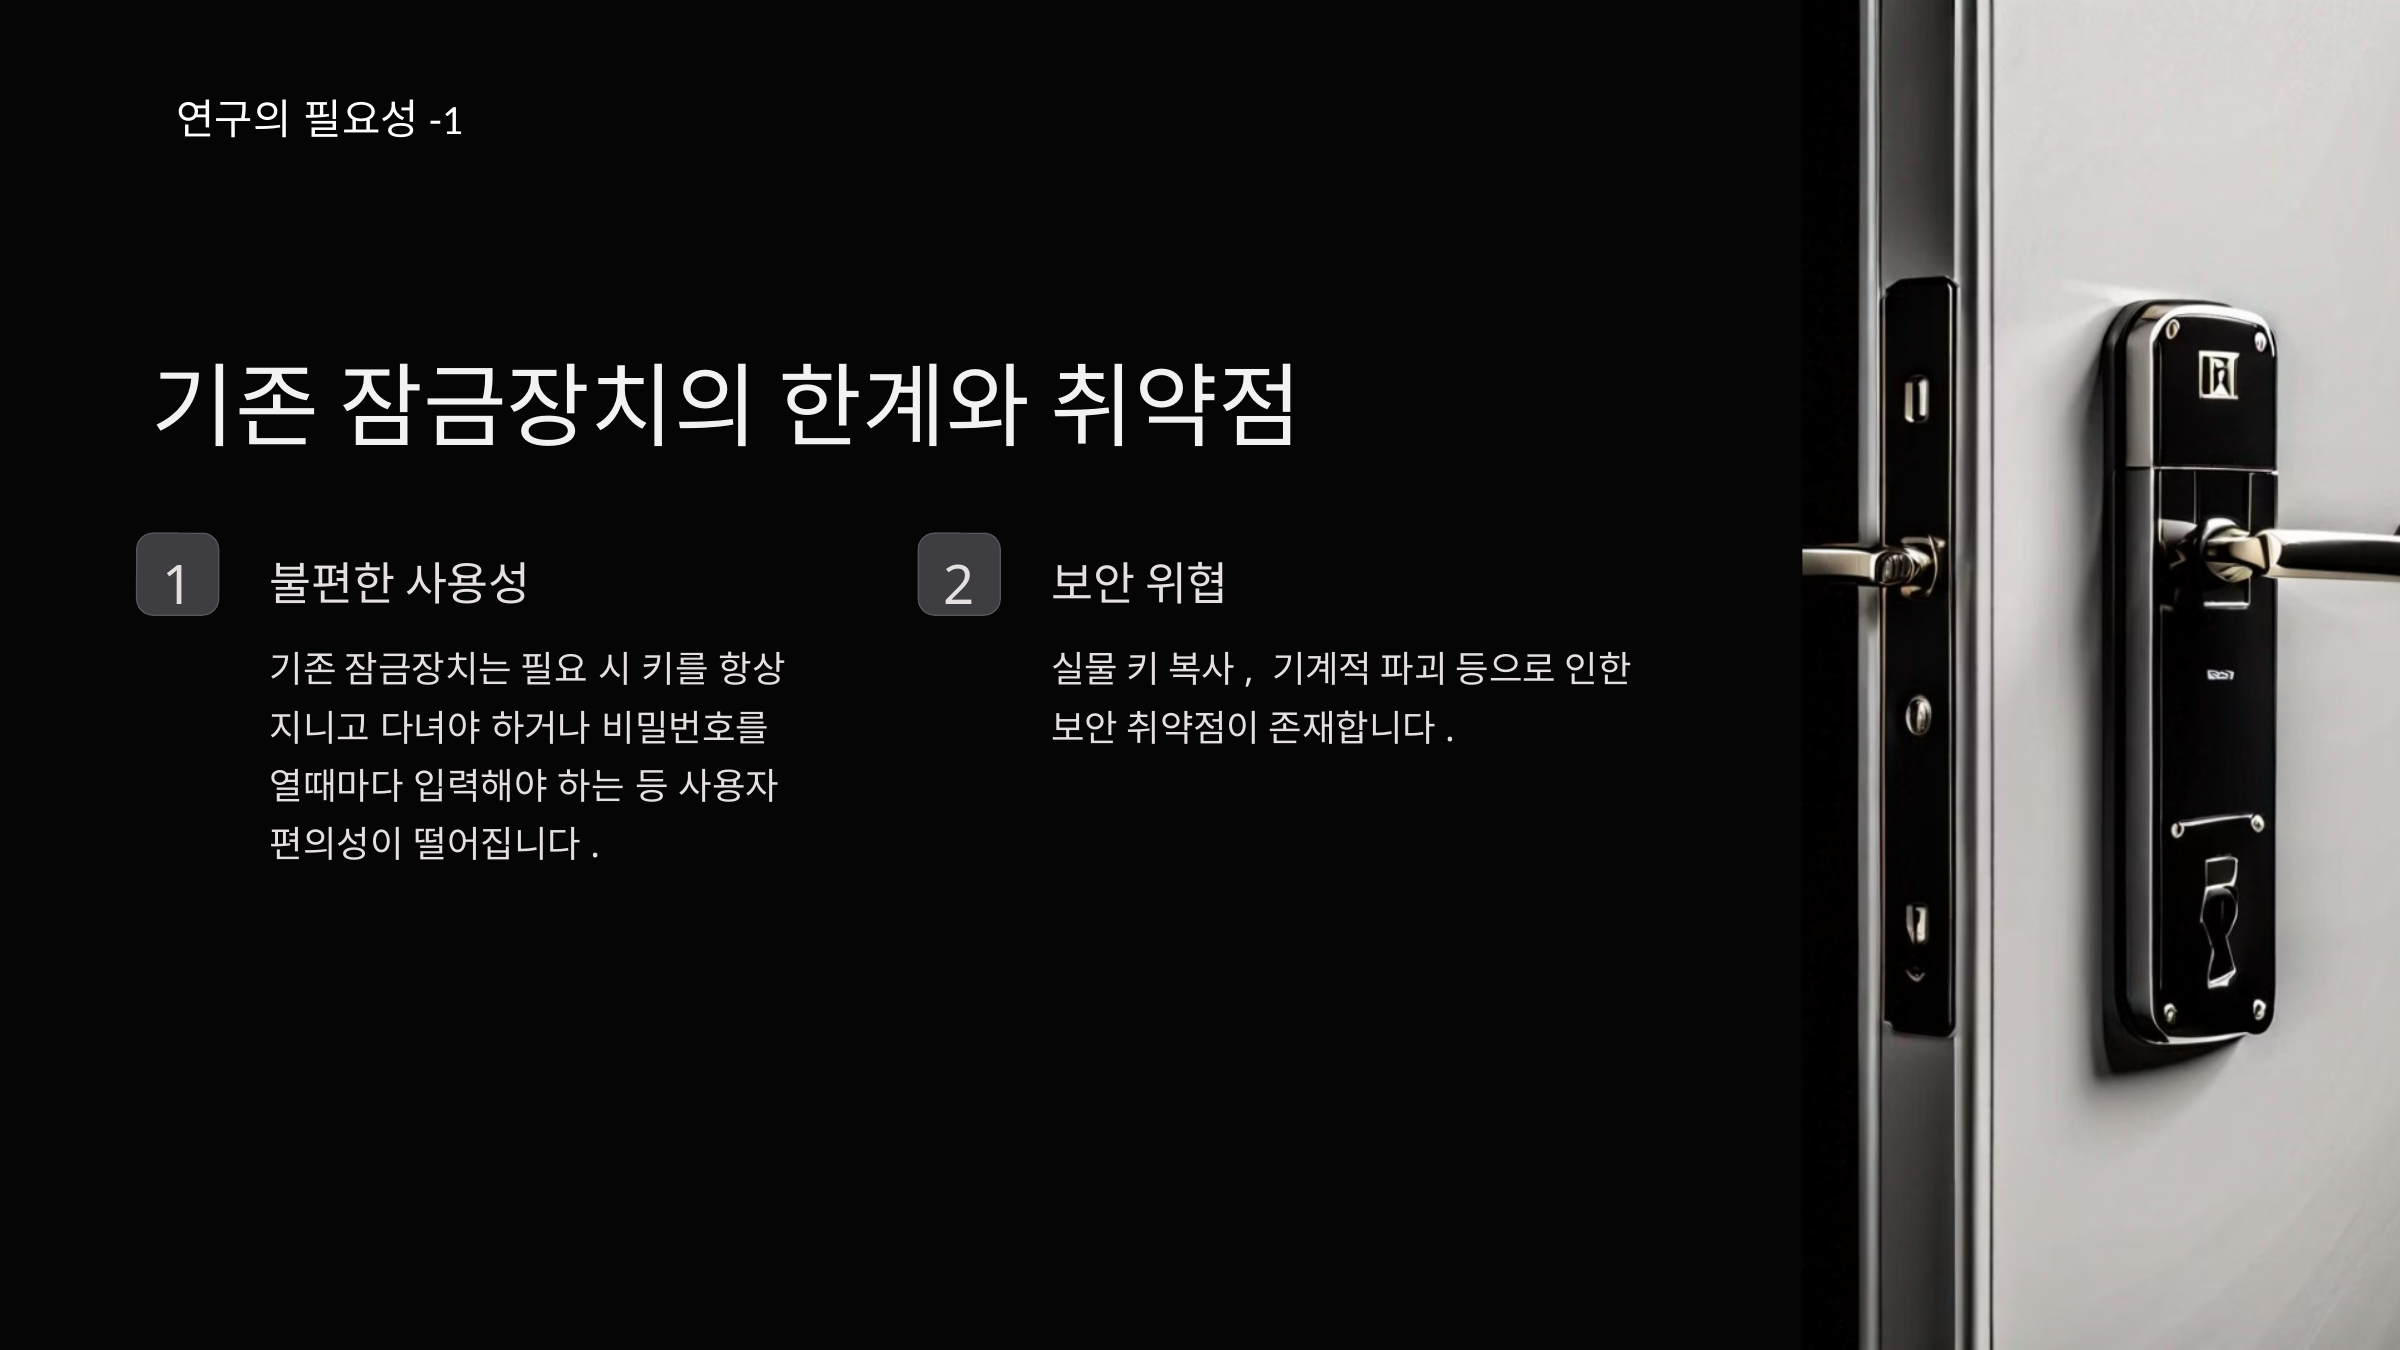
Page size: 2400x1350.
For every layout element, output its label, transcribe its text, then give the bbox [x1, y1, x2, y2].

text_box 불편한 사용성 [255, 545, 711, 603]
picture [1801, 0, 2400, 1350]
text_box 기존 잠금장치의 한계와 취약점 [136, 336, 1302, 450]
text_box 2 [943, 539, 975, 609]
text_box 기존 잠금장치는 필요 시 키를 항상 지니고 다녀야 하거나 비밀번호를 열때마다 입력해야 하는 등 사용자 편의성이 떨어집니다. [255, 624, 882, 1014]
text_box 연구의 필요성-1 [161, 85, 586, 151]
text_box 실물 키 복사, 기계적 파괴 등으로 인한 보안 취약점이 존재합니다. [1036, 624, 1664, 741]
text_box [0, 0, 1801, 1350]
text_box 보안 위협 [1036, 545, 1493, 603]
text_box [918, 533, 1001, 616]
text_box [136, 533, 219, 616]
text_box 1 [169, 539, 186, 609]
